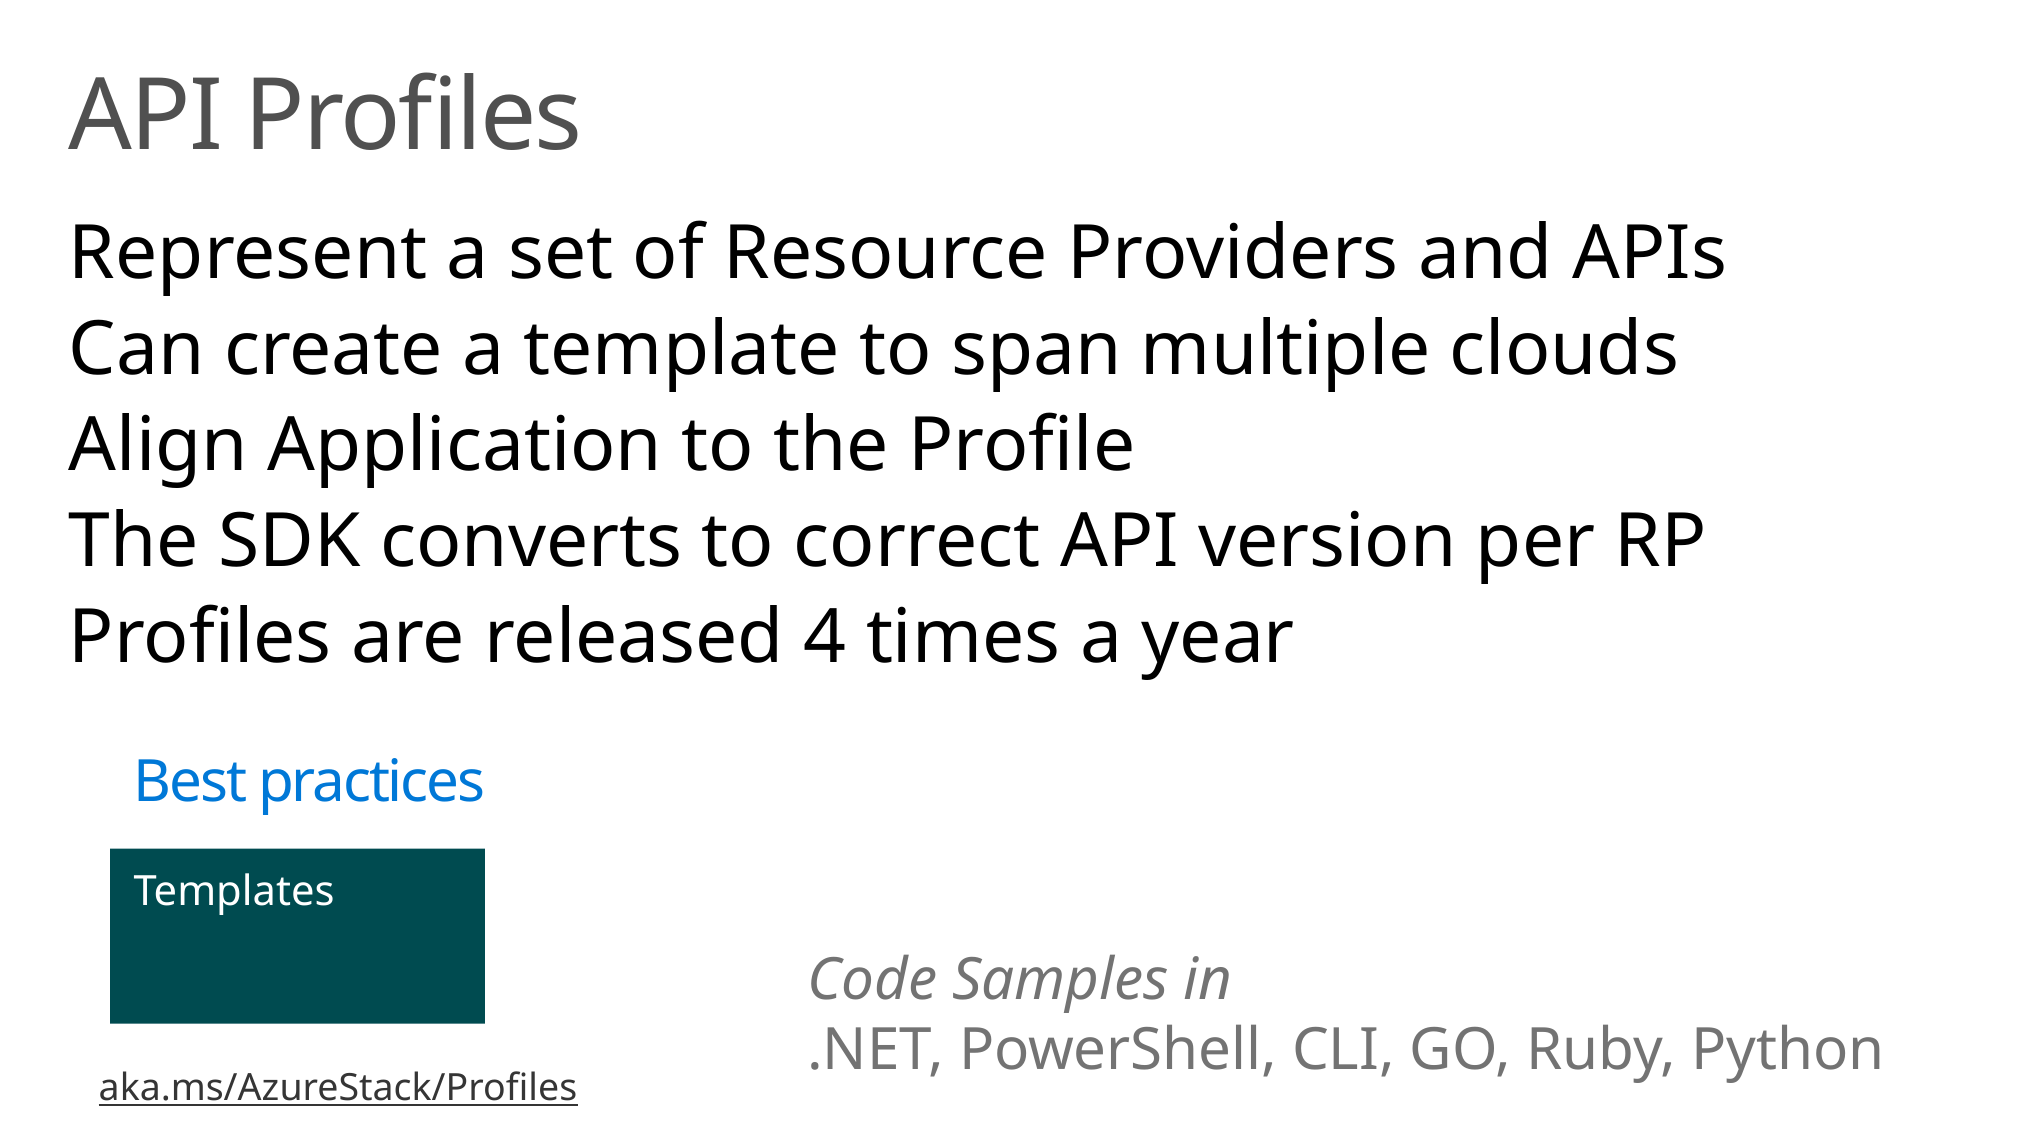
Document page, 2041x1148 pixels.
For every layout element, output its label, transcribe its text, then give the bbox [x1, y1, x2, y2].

text_box Code Samples in .NET, PowerShell, CLI, GO, Ruby, Python [792, 933, 1930, 1089]
list Represent a set of Resource Providers and APIs Can create a template to span multiple clouds Align Application to the Profile The SDK converts to correct API version per RP Profiles are released 4 times a year [45, 198, 1996, 811]
title API Profiles [45, 48, 1996, 198]
text_box Best practices [110, 736, 513, 824]
text_box aka.ms/AzureStack/Profiles [84, 1055, 603, 1122]
text_box Templates [109, 848, 486, 1024]
